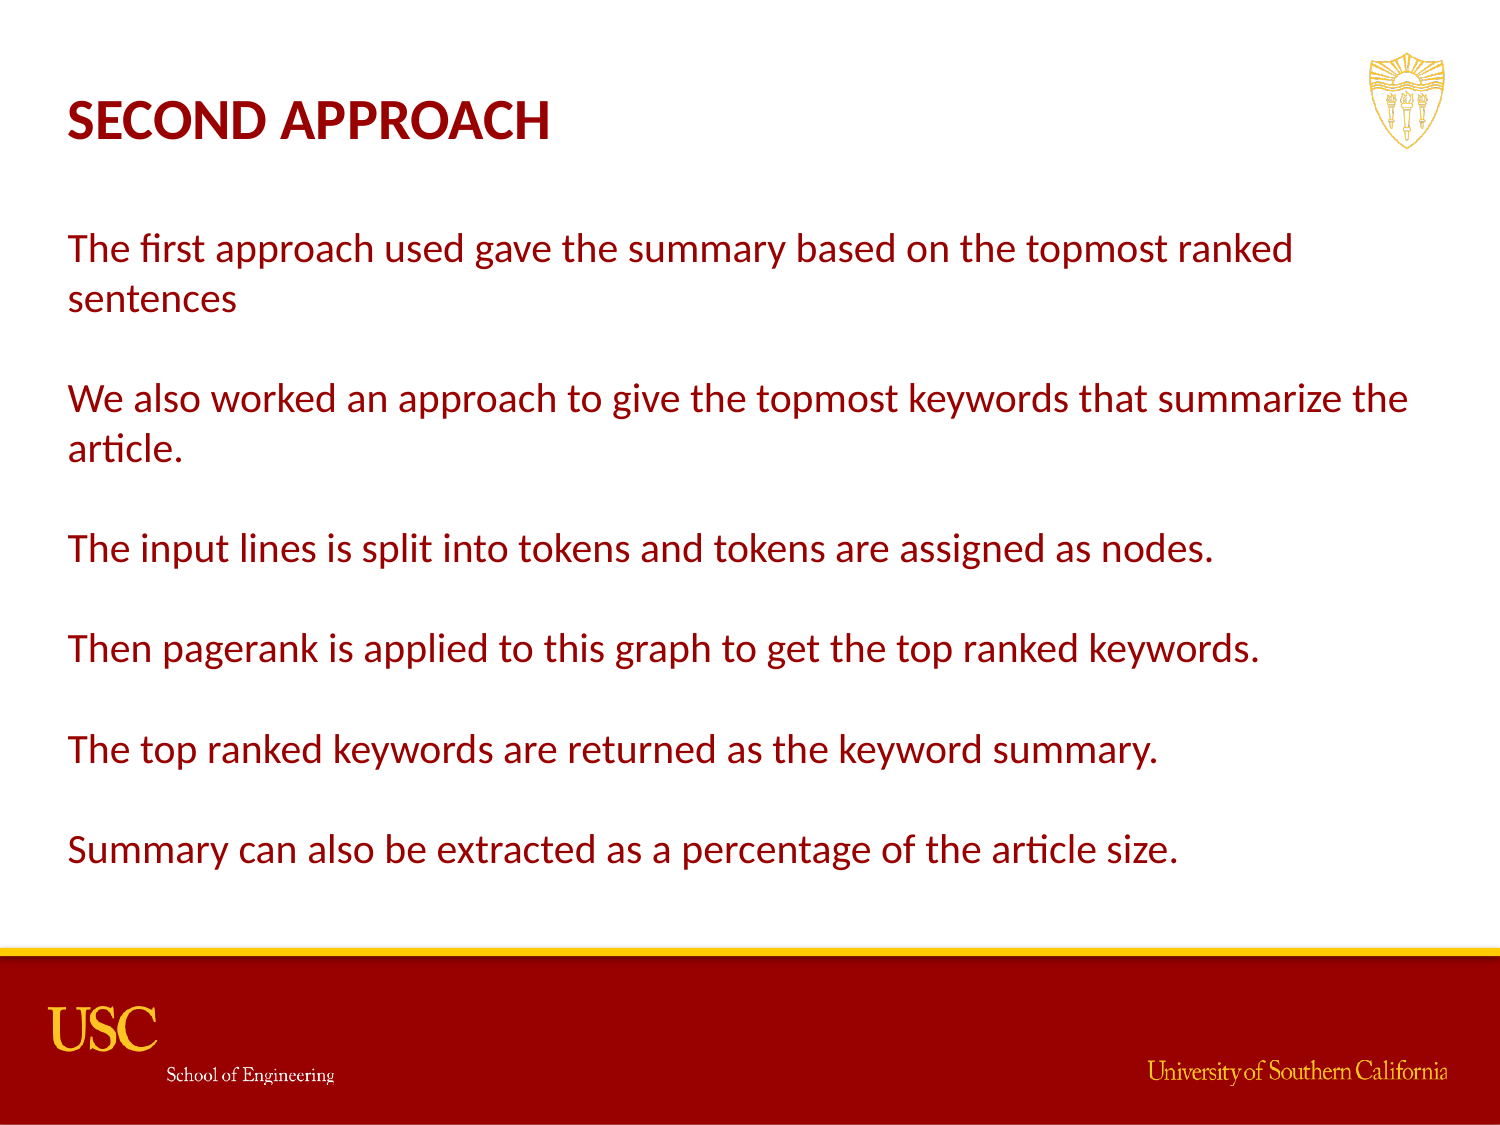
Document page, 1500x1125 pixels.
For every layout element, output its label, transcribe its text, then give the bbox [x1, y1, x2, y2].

text_box SECOND APPROACH The first approach used gave the summary based on the topmost ranked sentences We also worked an approach to give the topmost keywords that summarize the article. The input lines is split into tokens and tokens are assigned as nodes. Then pagerank is applied to this graph to get the top ranked keywords. The top ranked keywords are returned as the keyword summary. Summary can also be extracted as a percentage of the article size. [53, 73, 1429, 1069]
